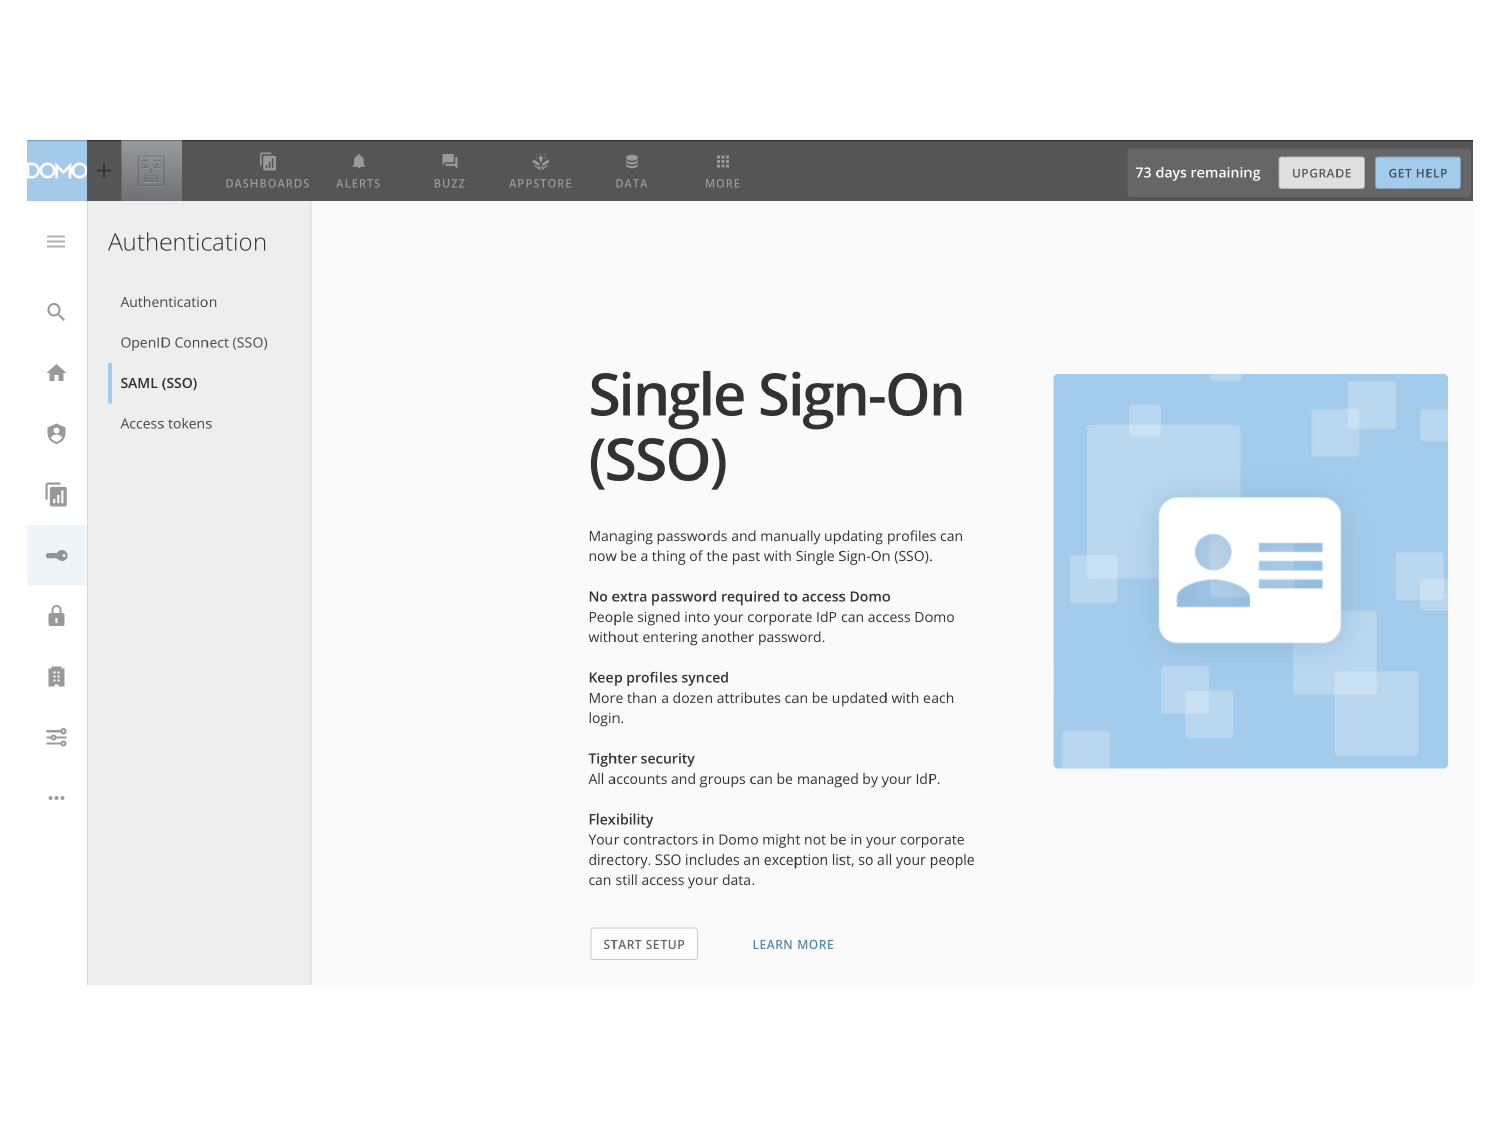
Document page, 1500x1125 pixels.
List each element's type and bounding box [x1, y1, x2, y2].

picture [27, 140, 1473, 985]
